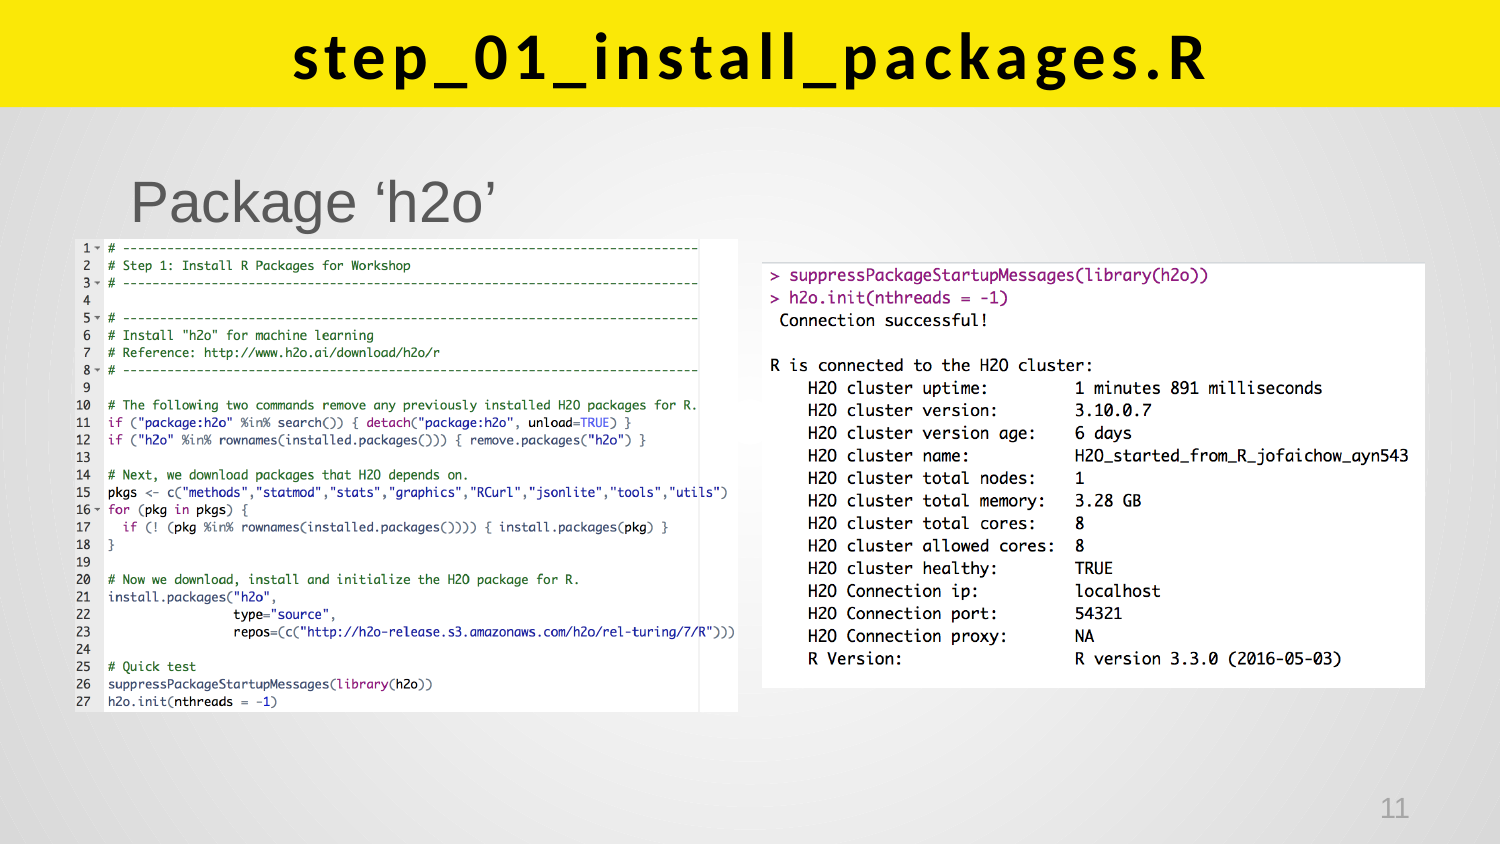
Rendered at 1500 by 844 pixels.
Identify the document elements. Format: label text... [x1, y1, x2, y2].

text_box Package ‘h2o’ [116, 156, 513, 237]
slide_number 11 [1074, 782, 1425, 827]
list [74, 238, 738, 712]
title step_01_install_packages.R [75, 0, 1425, 108]
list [762, 262, 1426, 688]
